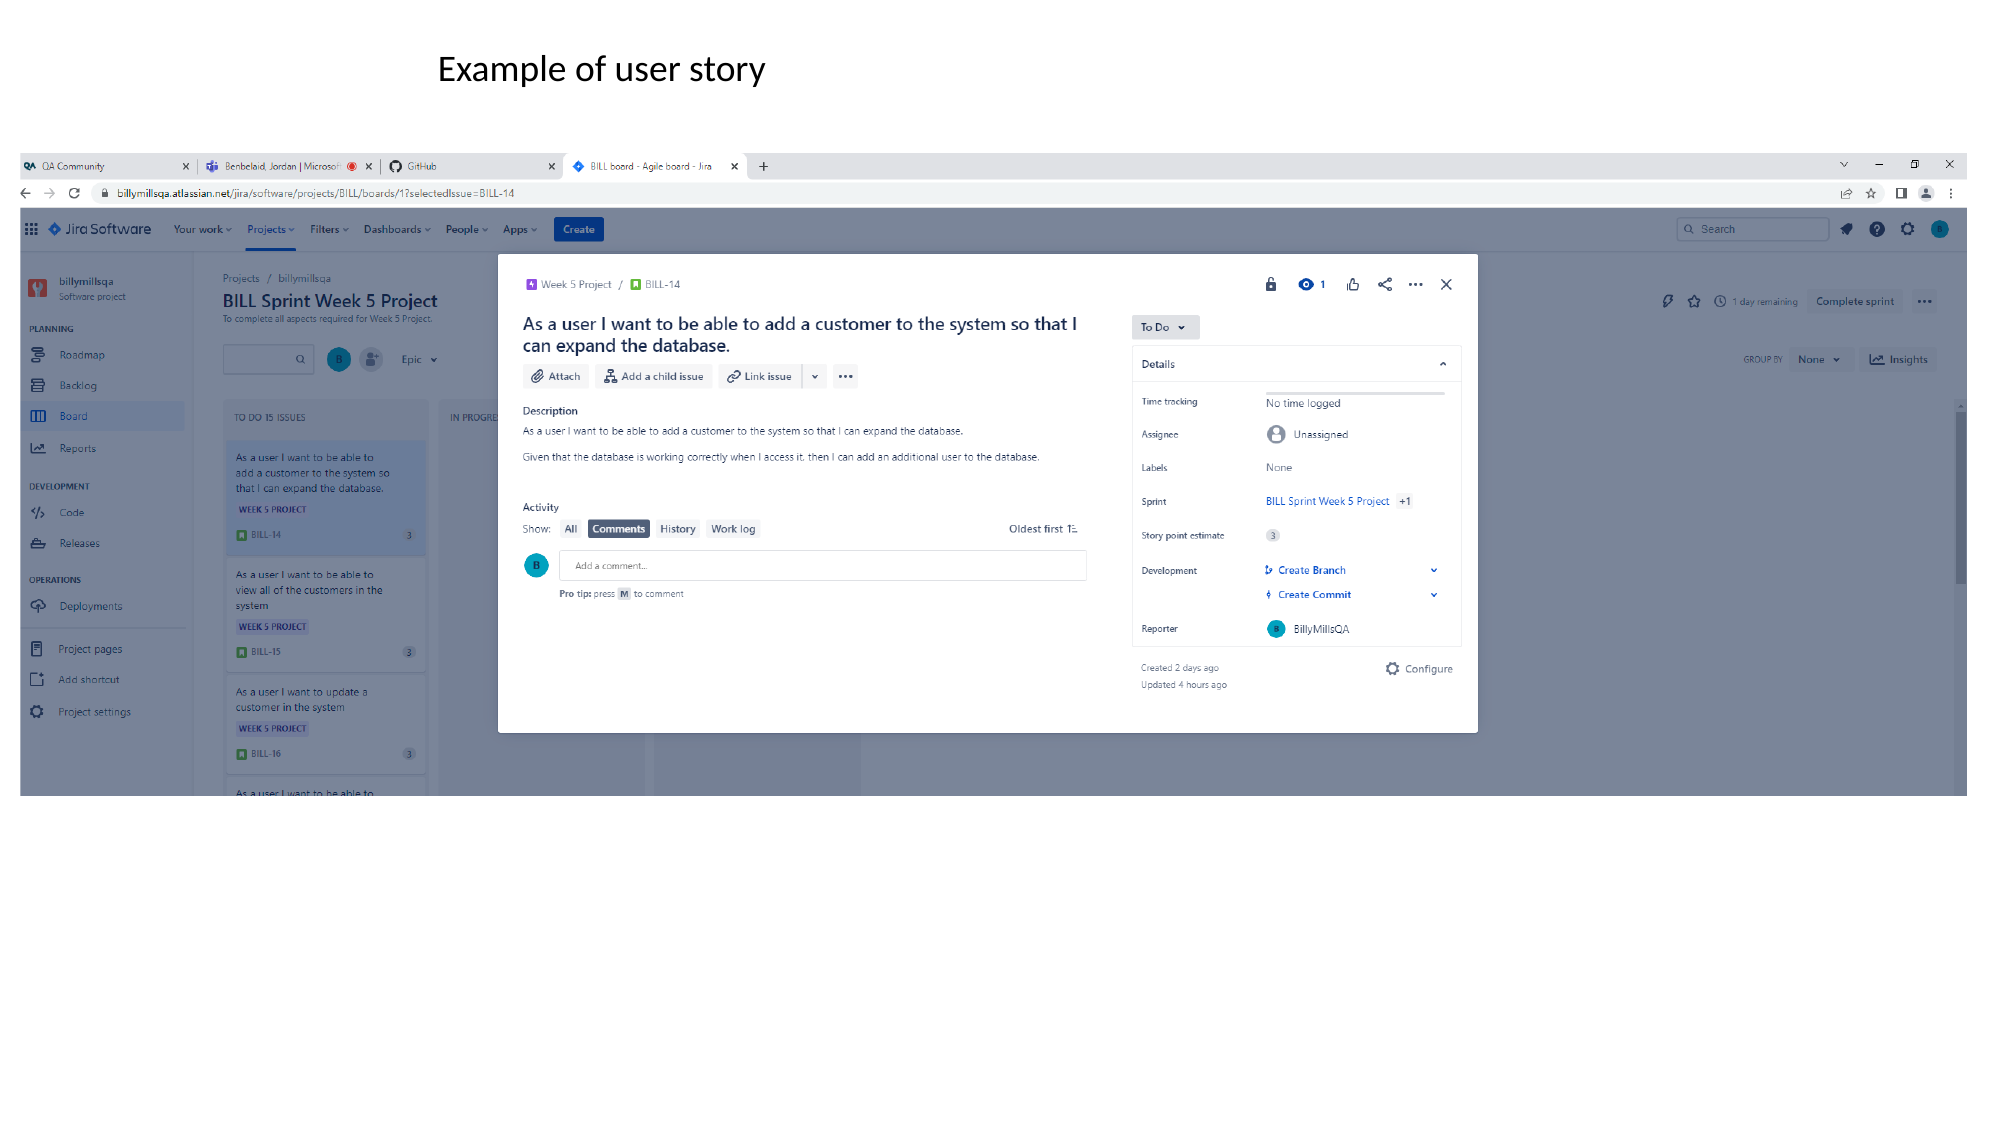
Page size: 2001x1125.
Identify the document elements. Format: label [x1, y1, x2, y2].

picture [20, 0, 1980, 796]
